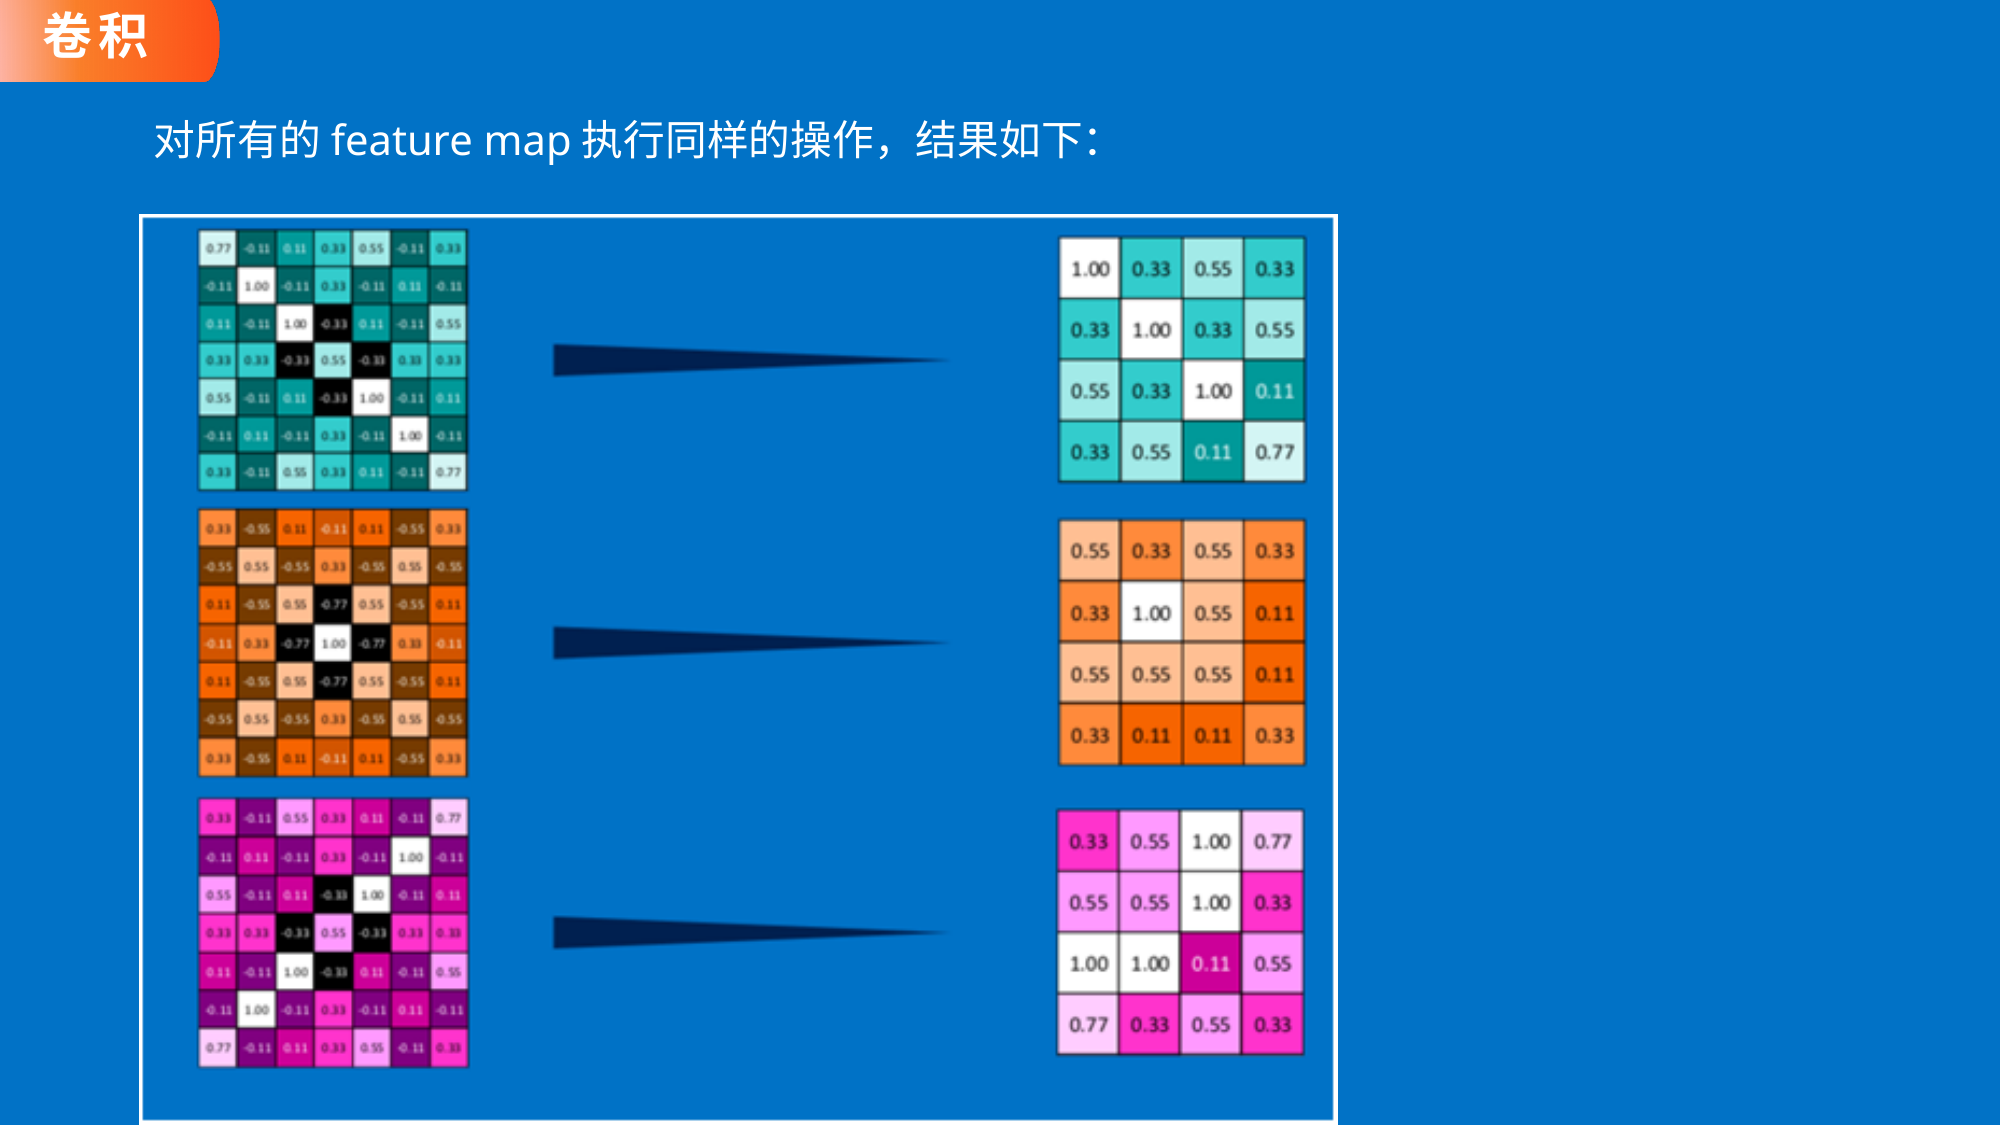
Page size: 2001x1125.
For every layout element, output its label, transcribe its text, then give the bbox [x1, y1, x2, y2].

text_box 对所有的feature map执行同样的操作，结果如下： [139, 81, 1130, 171]
picture [138, 214, 1338, 1125]
title 卷积 [0, 0, 220, 82]
